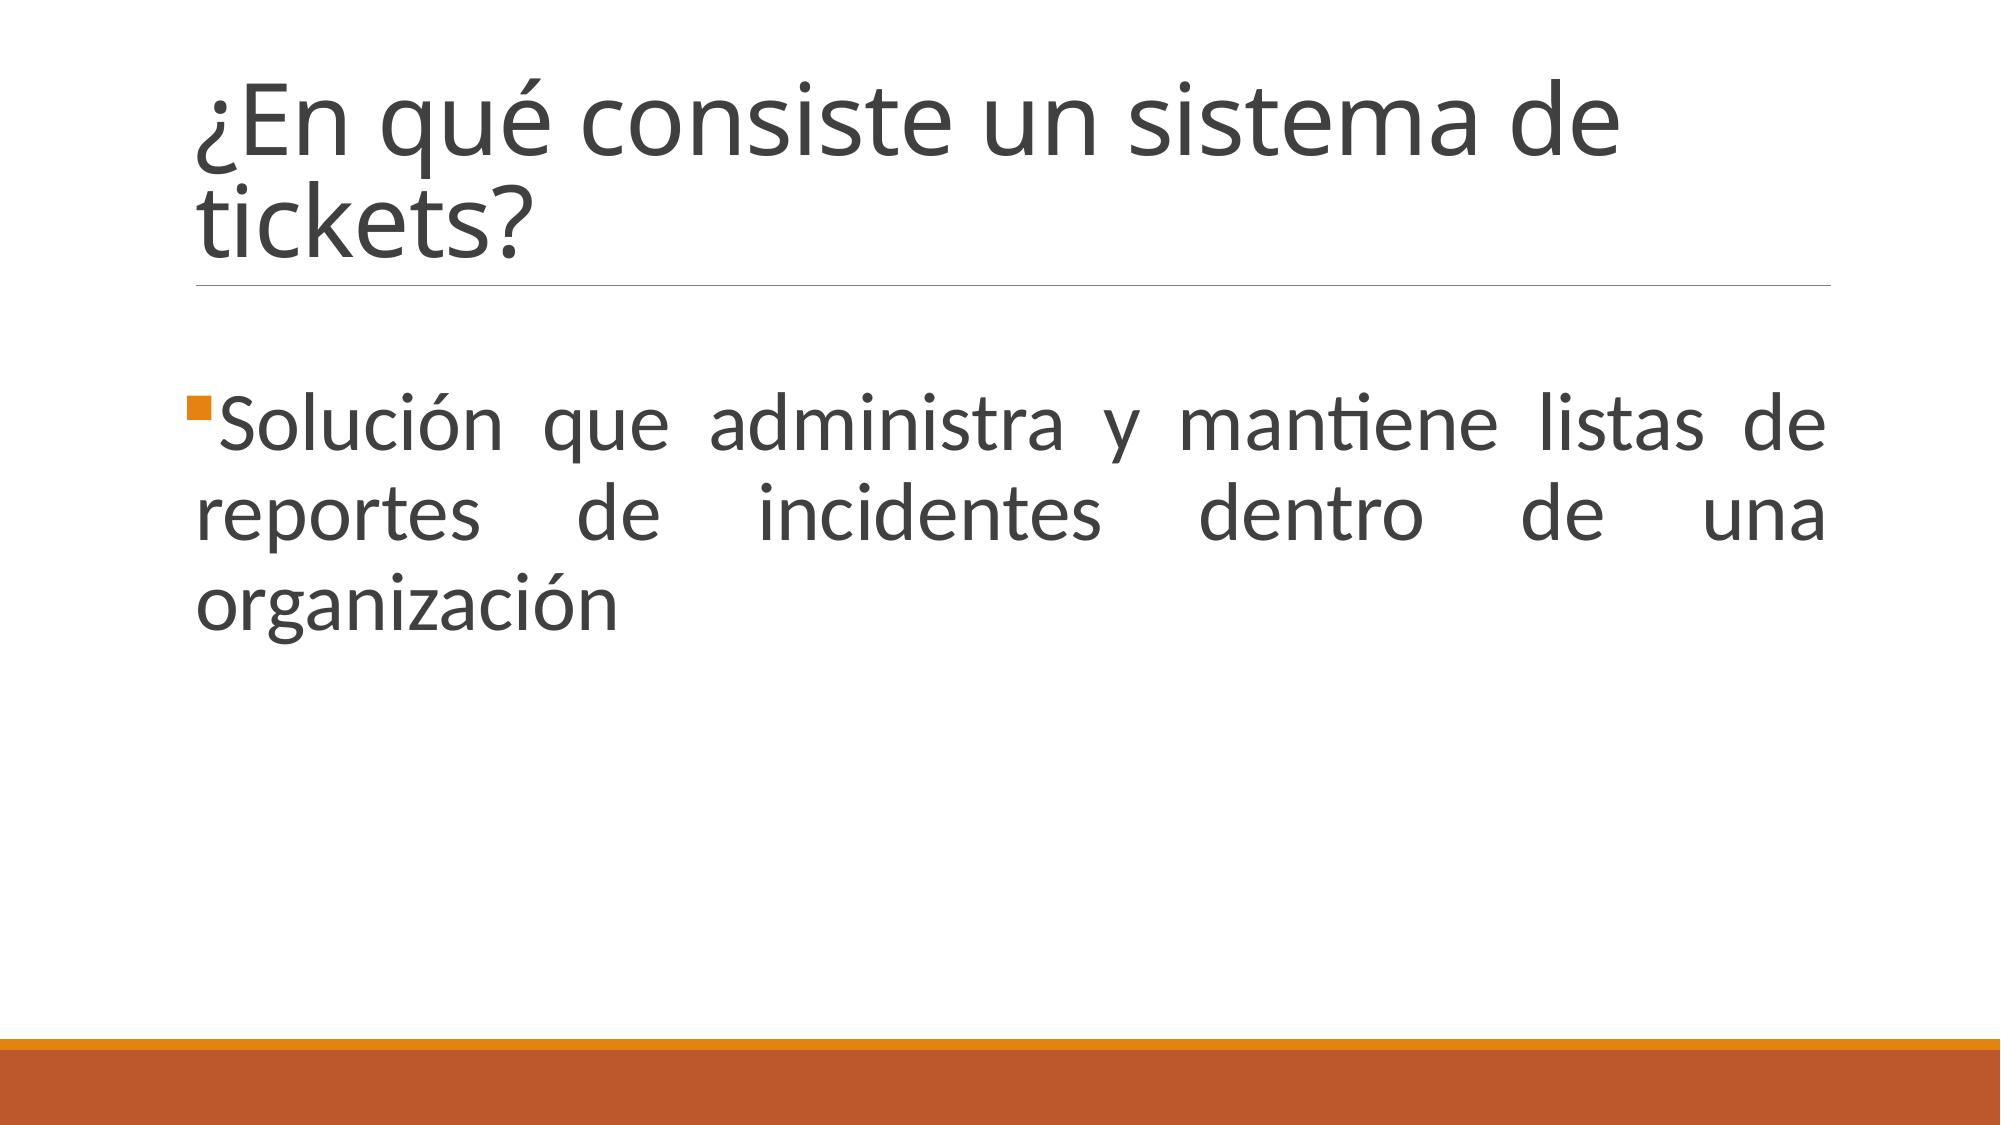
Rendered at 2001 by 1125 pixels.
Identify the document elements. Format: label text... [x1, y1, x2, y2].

list Solución que administra y mantiene listas de reportes de incidentes dentro de una organización [180, 371, 1830, 1032]
title ¿En qué consiste un sistema de tickets? [180, 47, 1830, 285]
